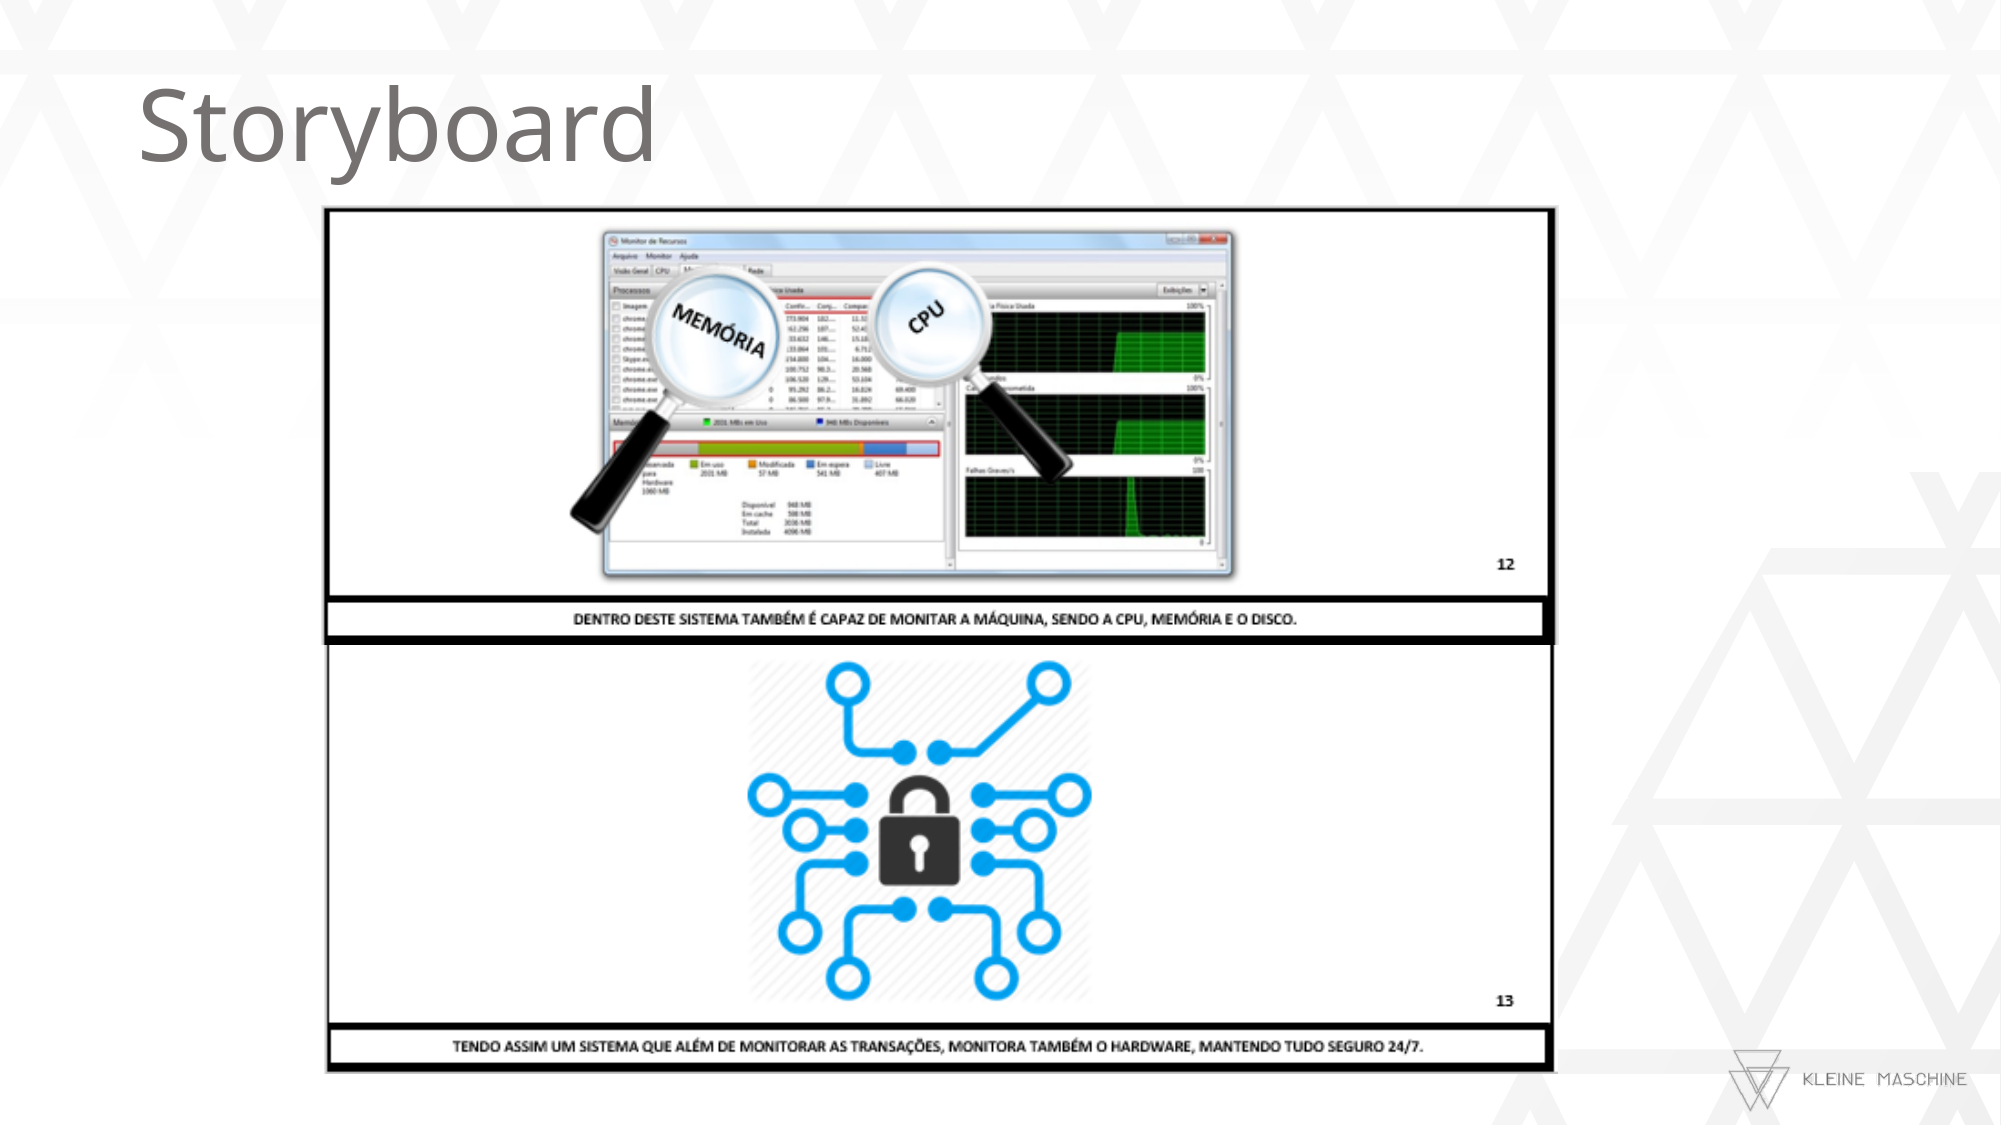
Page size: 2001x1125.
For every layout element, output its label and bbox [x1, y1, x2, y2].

text_box [321, 205, 1559, 1074]
picture [1720, 1043, 1978, 1114]
text_box [0, 0, 2000, 1125]
